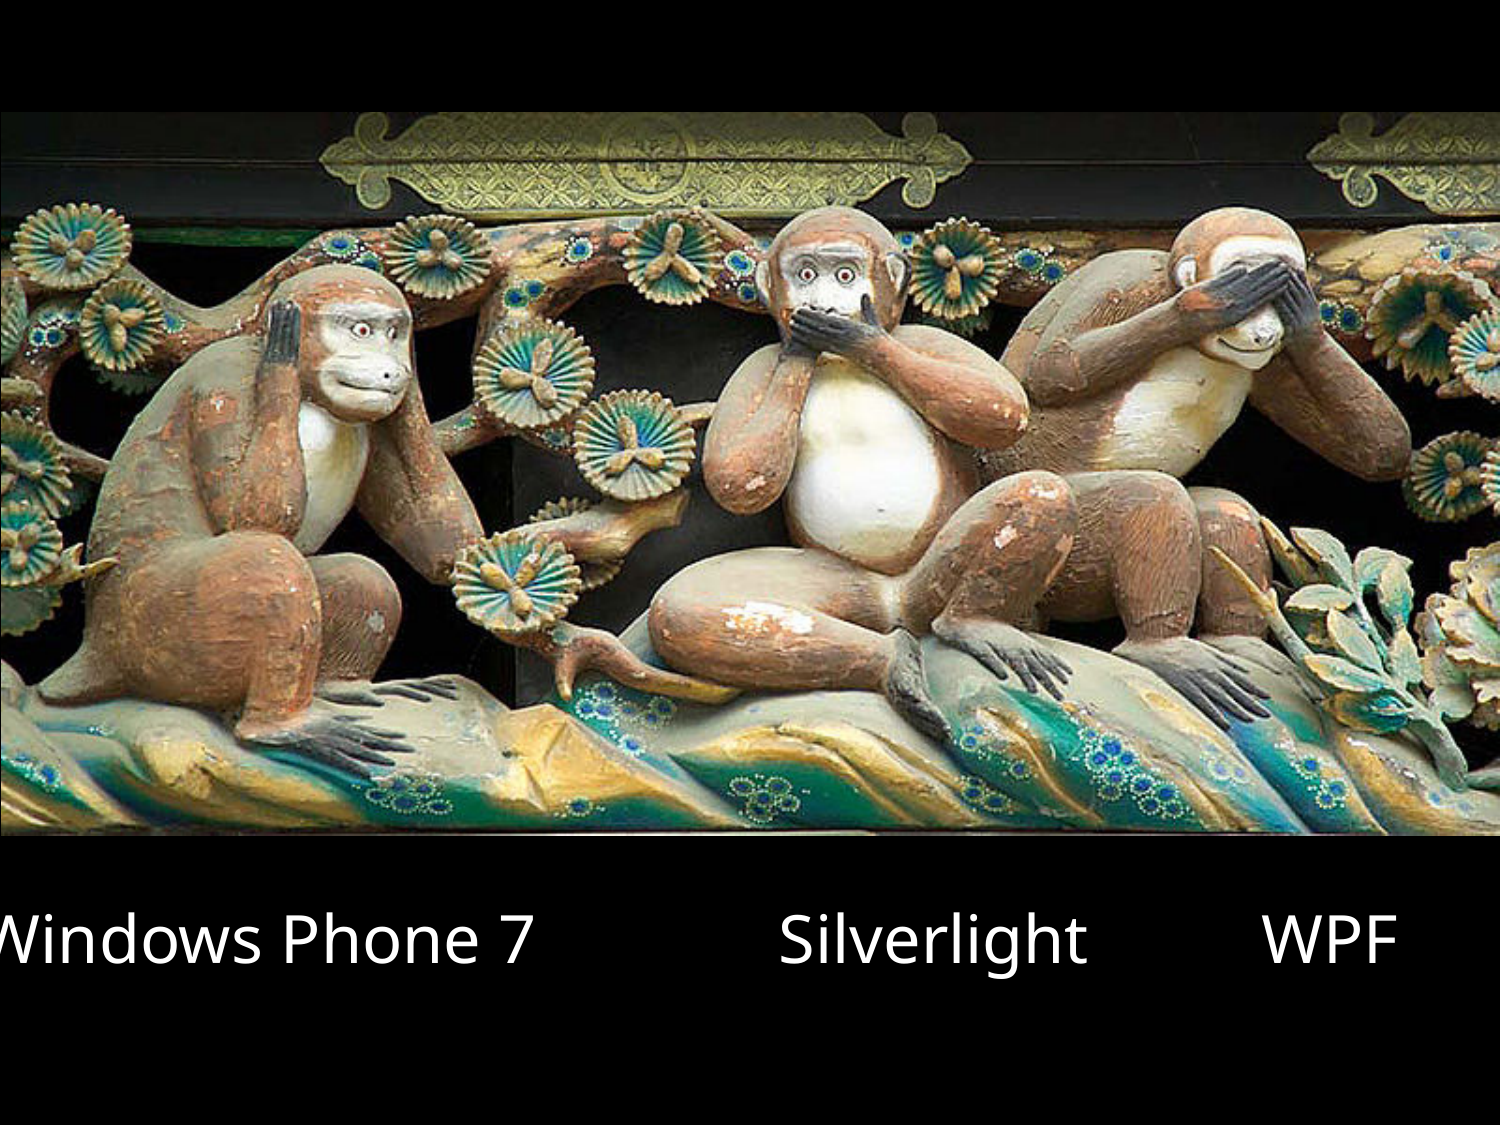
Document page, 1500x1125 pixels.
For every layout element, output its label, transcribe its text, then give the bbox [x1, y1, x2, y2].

picture [1, 112, 1500, 836]
text_box Windows Phone 7 Silverlight WPF [0, 889, 1416, 984]
